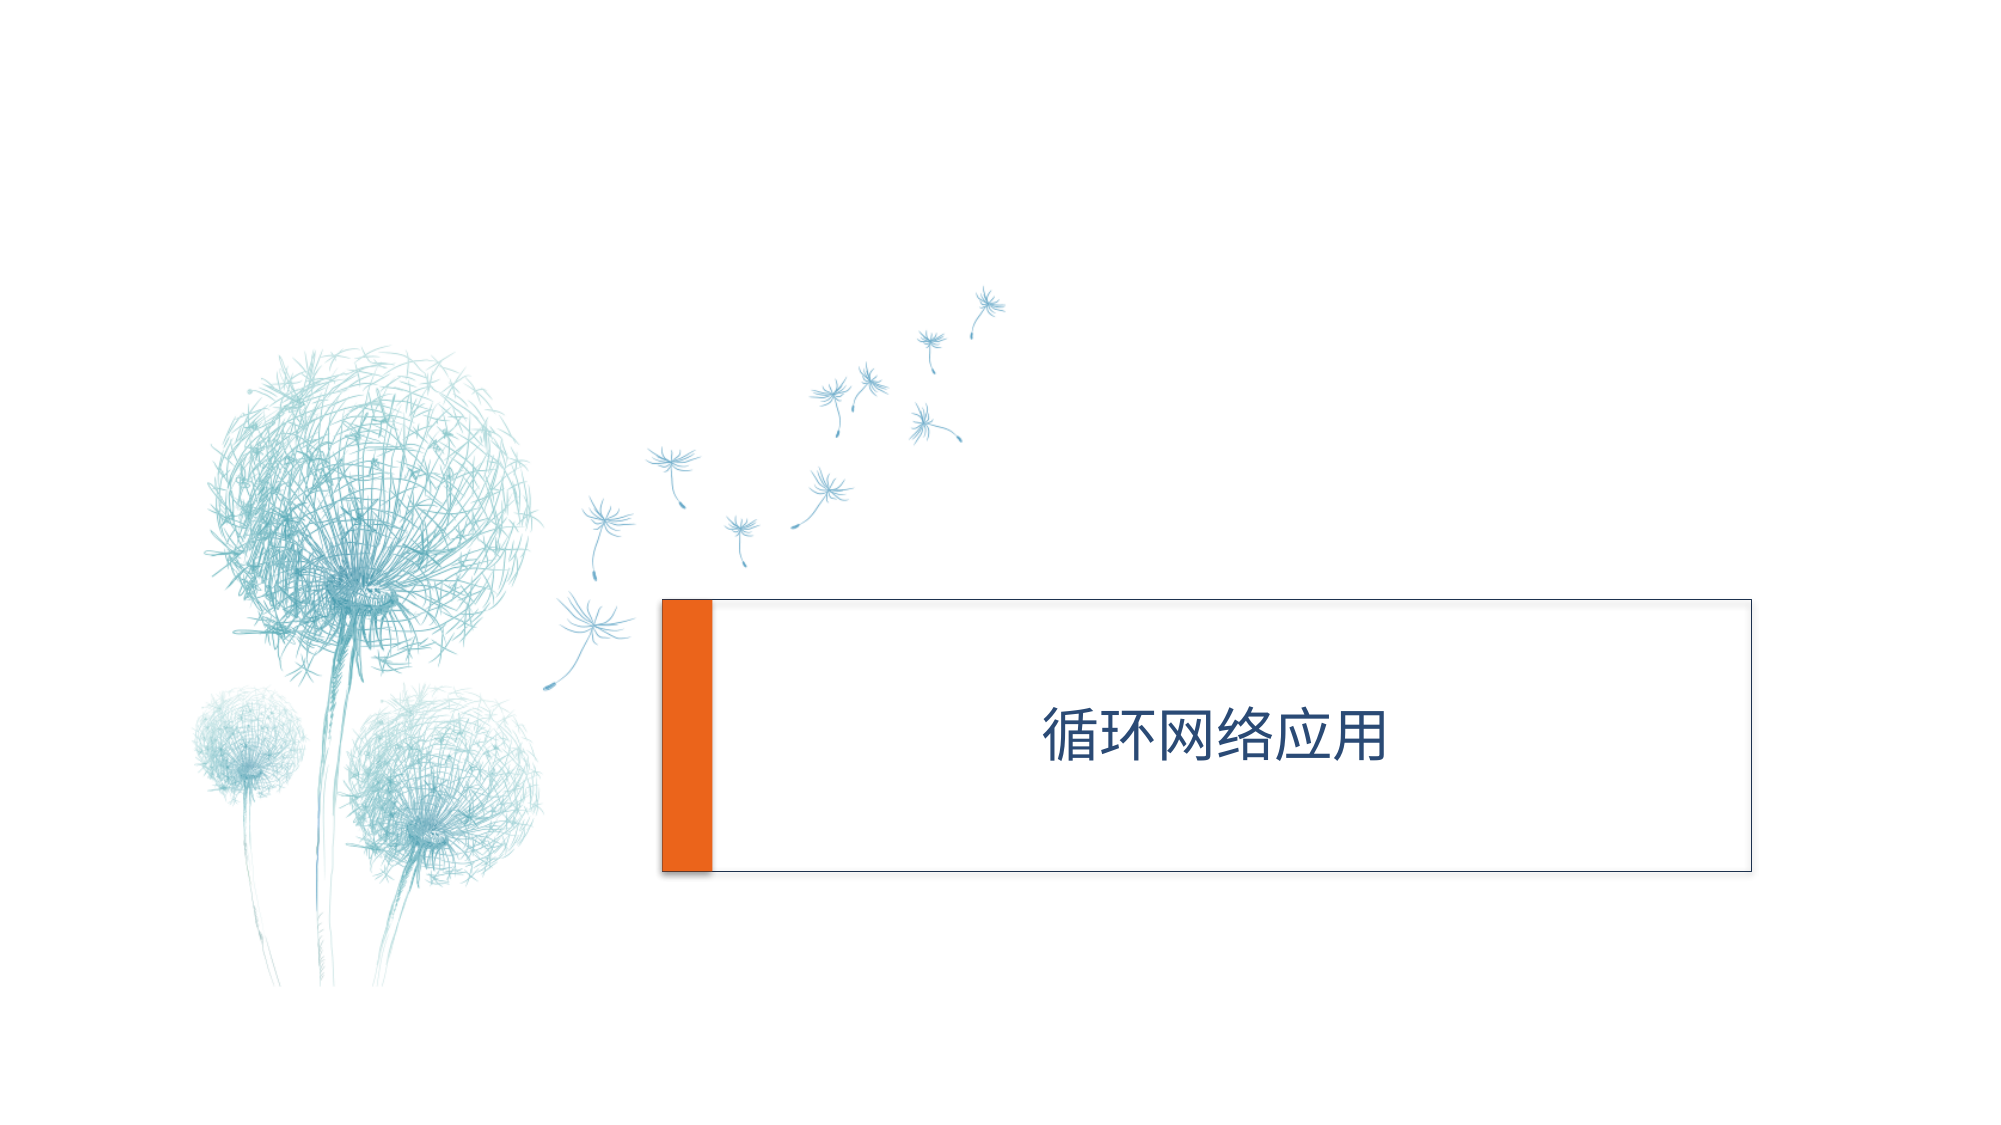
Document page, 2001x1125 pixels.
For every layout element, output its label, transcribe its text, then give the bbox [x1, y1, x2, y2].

title 循环网络应用 [712, 627, 1721, 838]
